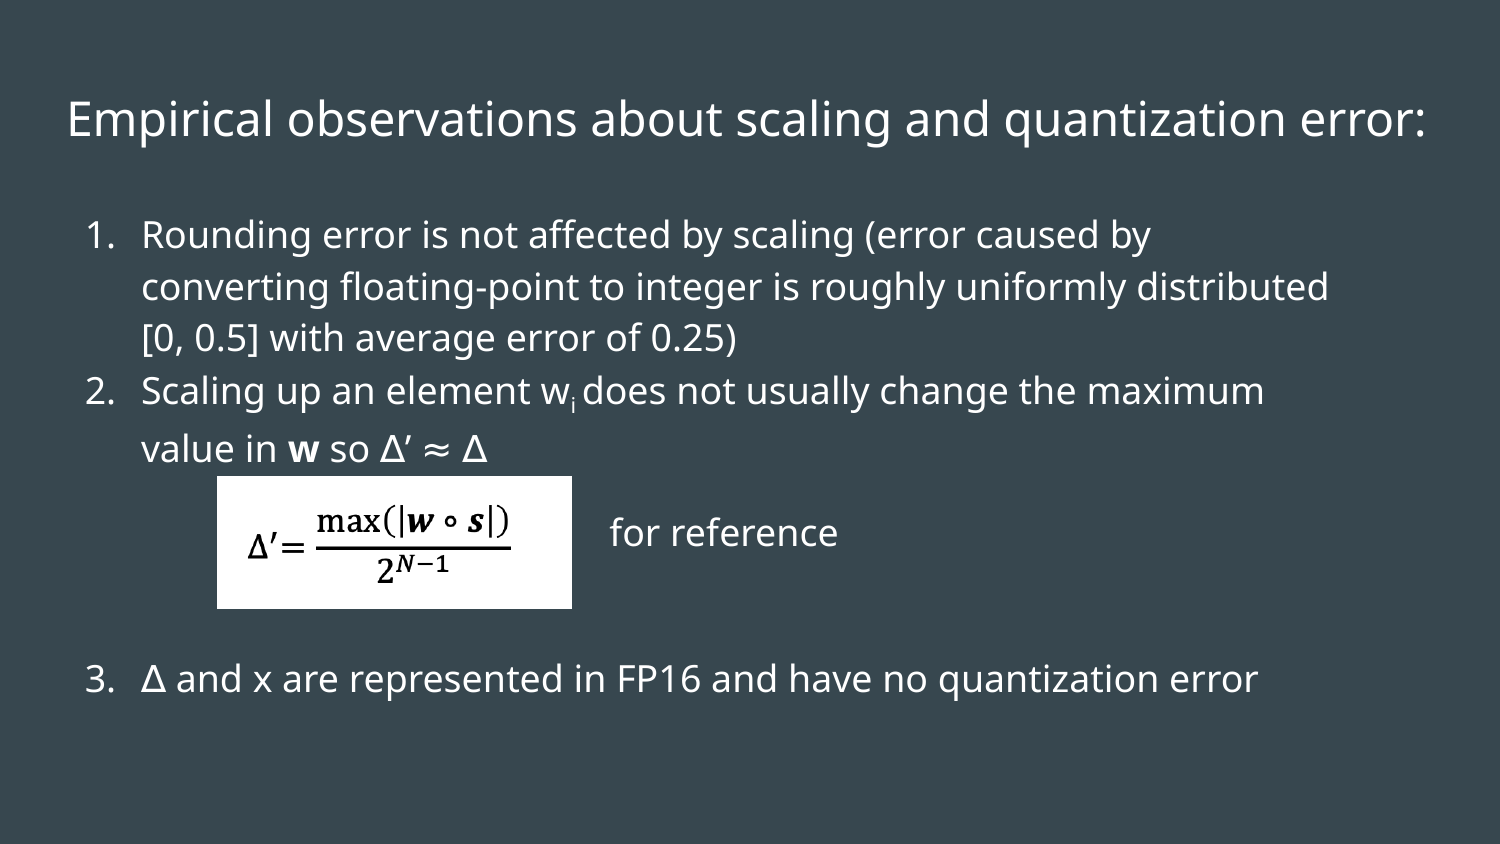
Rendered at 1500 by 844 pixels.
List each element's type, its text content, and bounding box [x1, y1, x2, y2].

picture [216, 476, 572, 610]
text_box for reference [594, 494, 1262, 570]
list Rounding error is not affected by scaling (error caused by converting floating-point to integer is roughly uniformly distributed [0, 0.5] with average error of 0.25) Scaling up an element wi does not usually change the maximum value in w so ∆’ ≈ ∆ ∆ and x are represented in FP16 and have no quantization error [51, 189, 1365, 824]
title Empirical observations about scaling and quantization error: [51, 72, 1449, 167]
